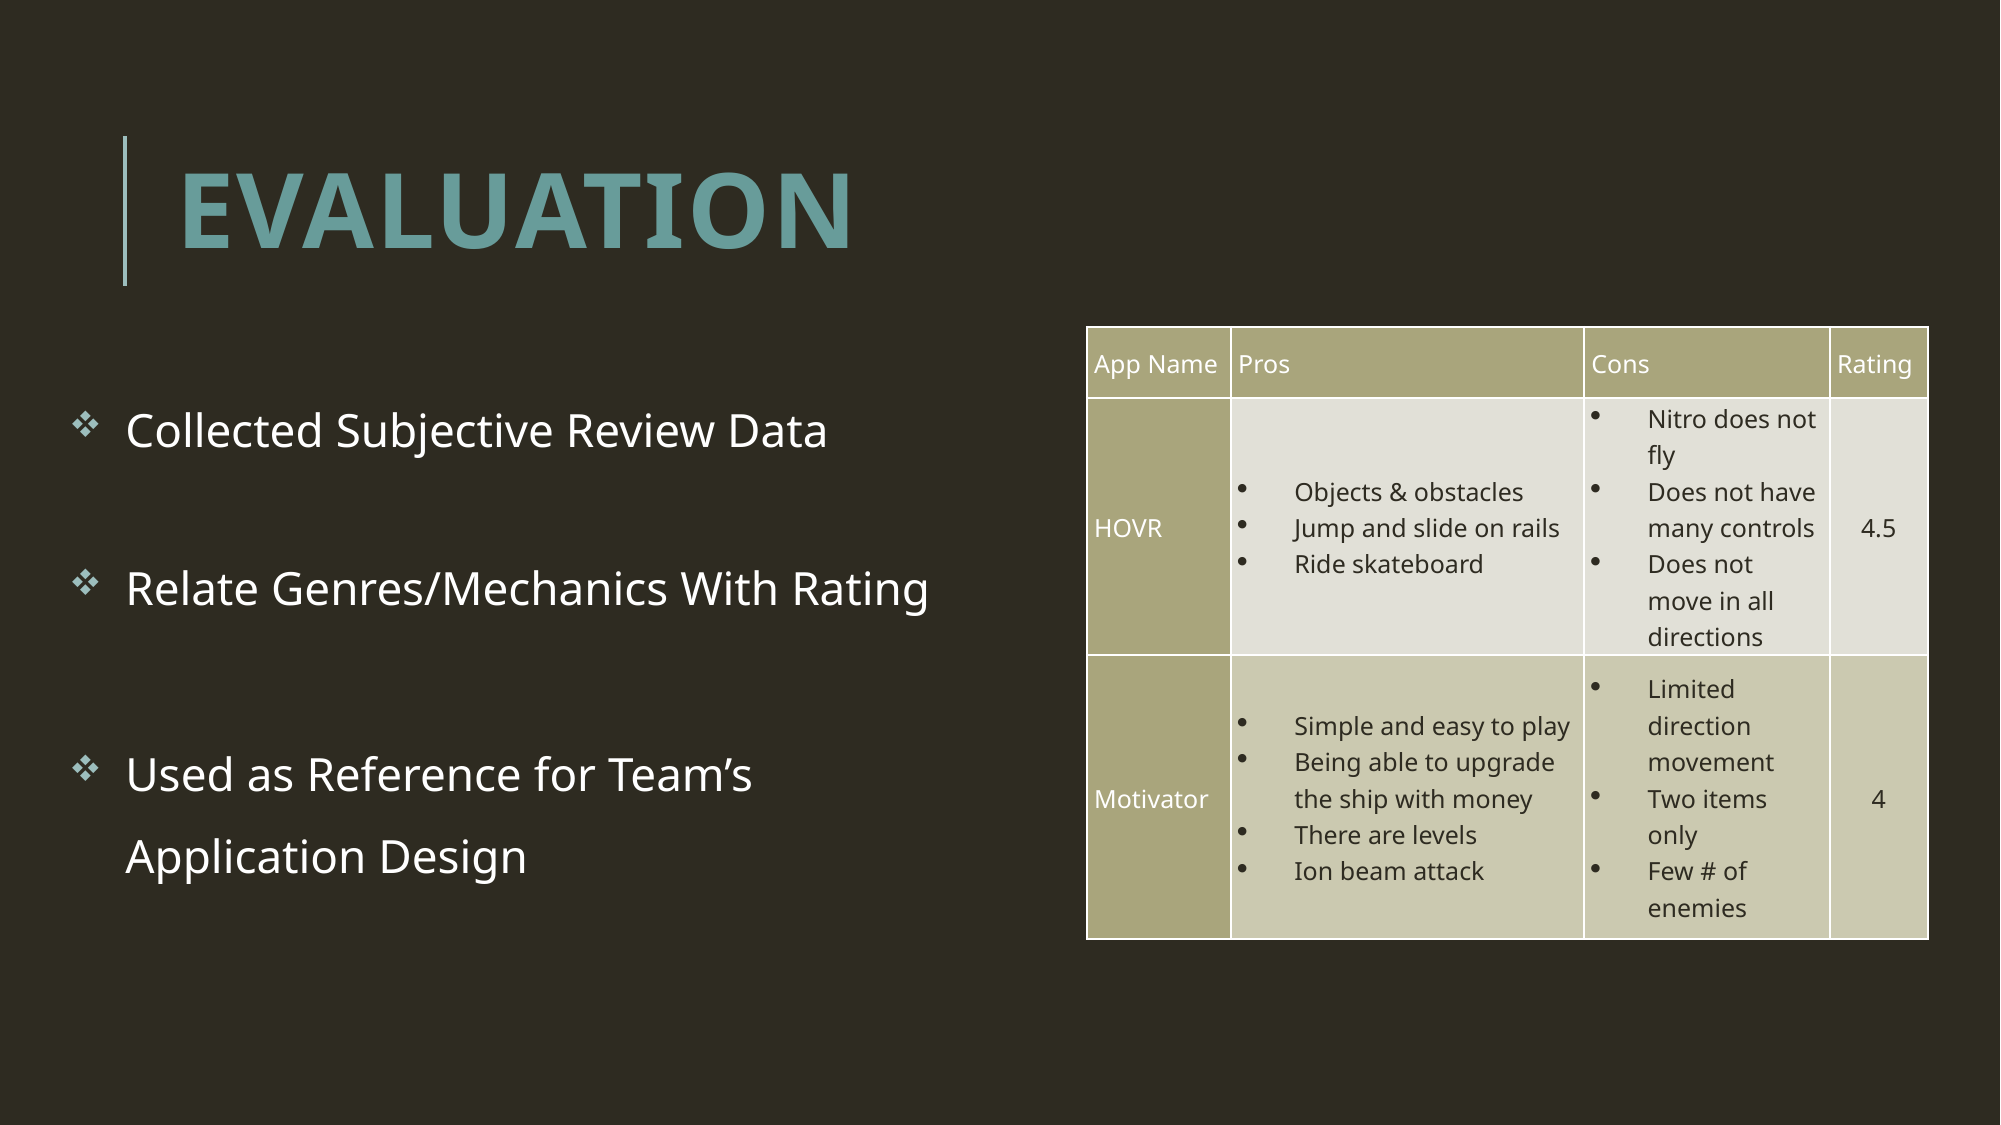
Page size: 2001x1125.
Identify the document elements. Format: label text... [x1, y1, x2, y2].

table_header App Name [1088, 328, 1230, 397]
table_header Cons [1585, 328, 1829, 397]
title Evaluation [161, 144, 1863, 294]
table_cell Nitro does not fly Does not have many controls Does not move in all directions [1585, 399, 1829, 654]
table_header Rating [1831, 328, 1927, 397]
table_cell Objects & obstacles Jump and slide on rails Ride skateboard [1232, 399, 1583, 654]
table_cell Limited direction movement Two items only Few # of enemies [1585, 656, 1829, 938]
table_header Pros [1232, 328, 1583, 397]
table_cell 4.5 [1831, 399, 1927, 654]
table_cell Motivator [1088, 656, 1230, 938]
table_cell 4 [1831, 656, 1927, 938]
text_box Collected Subjective Review Data Relate Genres/Mechanics With Rating Used as Reference for Team’s Application Design [54, 366, 1015, 1023]
table_cell Simple and easy to play Being able to upgrade the ship with money There are levels Ion beam attack [1232, 656, 1583, 938]
table_cell HOVR [1088, 399, 1230, 654]
